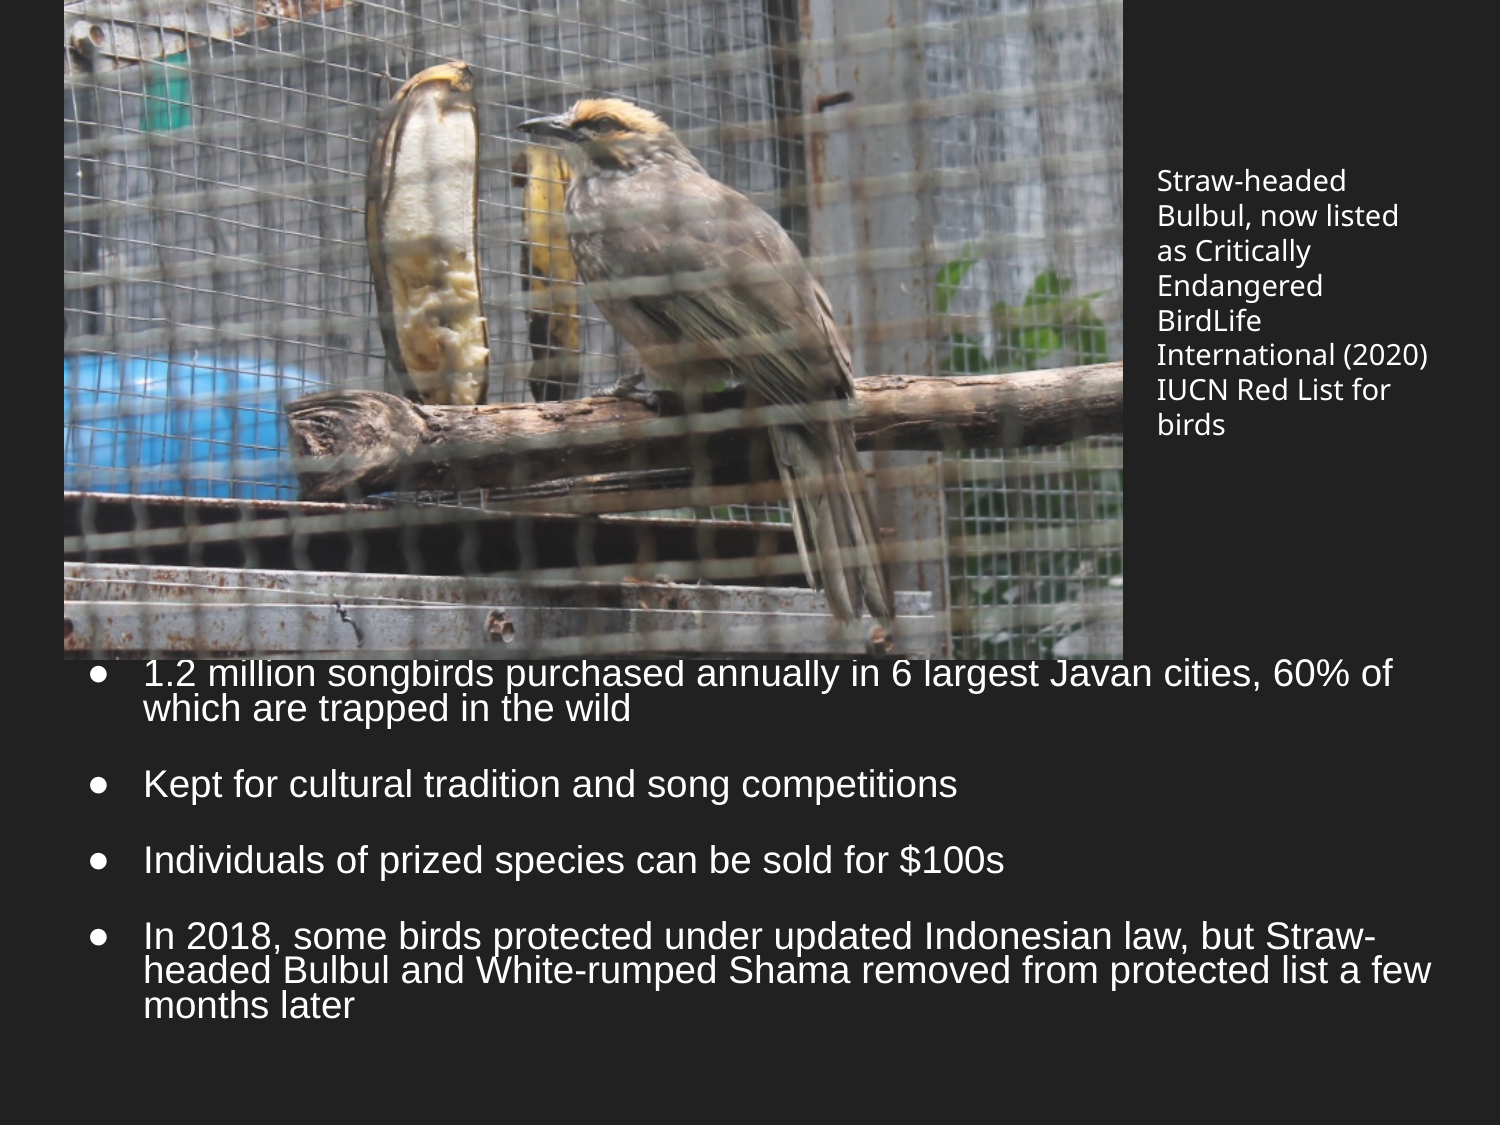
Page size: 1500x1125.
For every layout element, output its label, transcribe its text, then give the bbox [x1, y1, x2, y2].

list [64, 0, 1123, 660]
list 1.2 million songbirds purchased annually in 6 largest Javan cities, 60% of which are trapped in the wild Kept for cultural tradition and song competitions Individuals of prized species can be sold for $100s In 2018, some birds protected under updated Indonesian law, but Straw-headed Bulbul and White-rumped Shama removed from protected list a few months later [71, 651, 1465, 1066]
text_box Straw-headed Bulbul, now listed as Critically Endangered BirdLife International (2020) IUCN Red List for birds [1141, 146, 1452, 451]
